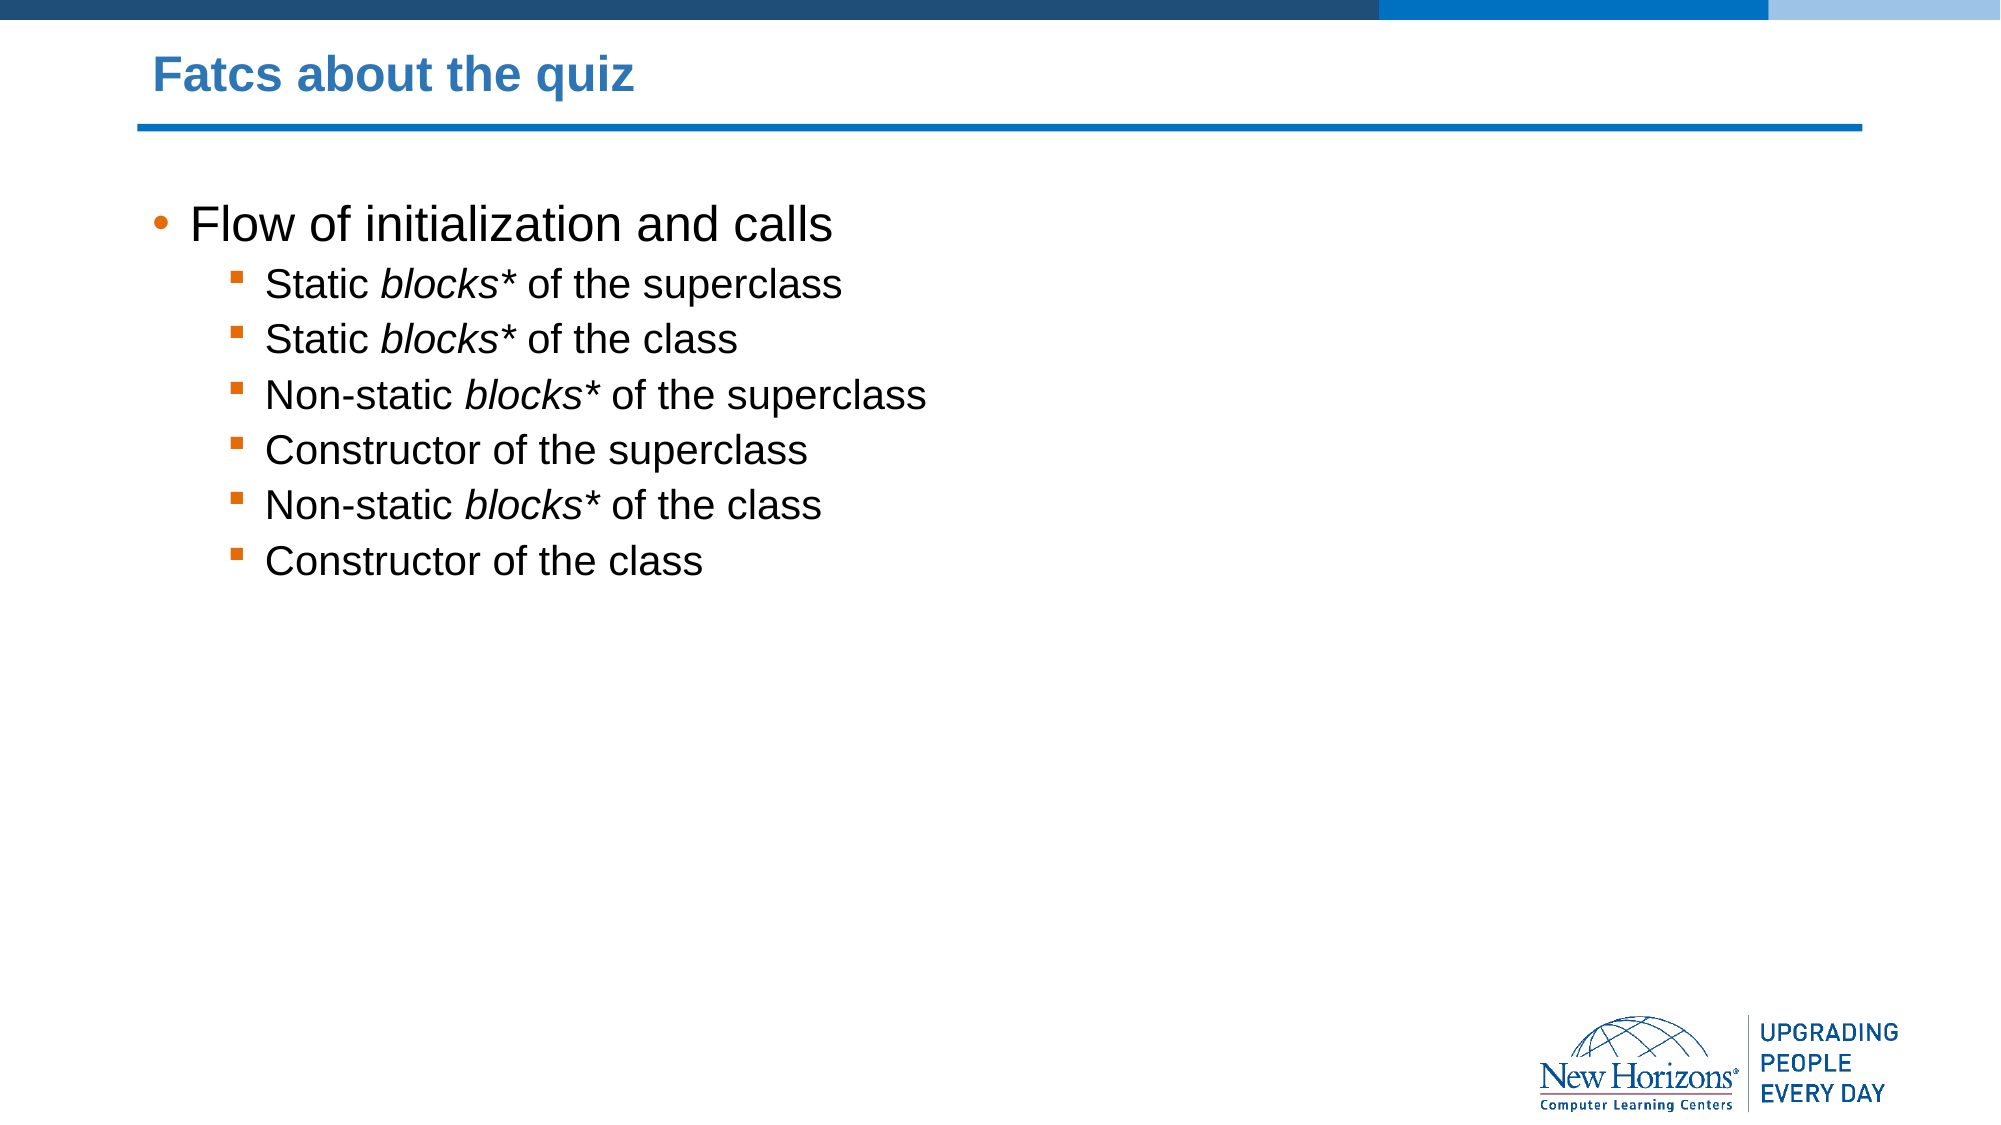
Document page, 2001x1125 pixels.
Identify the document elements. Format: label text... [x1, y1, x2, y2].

title Fatcs about the quiz [137, 36, 1863, 115]
picture [1537, 1010, 1904, 1114]
list Flow of initialization and calls Static blocks* of the superclass Static blocks* of the class Non-static blocks* of the superclass Constructor of the superclass Non-static blocks* of the class Constructor of the class [137, 190, 1863, 1013]
